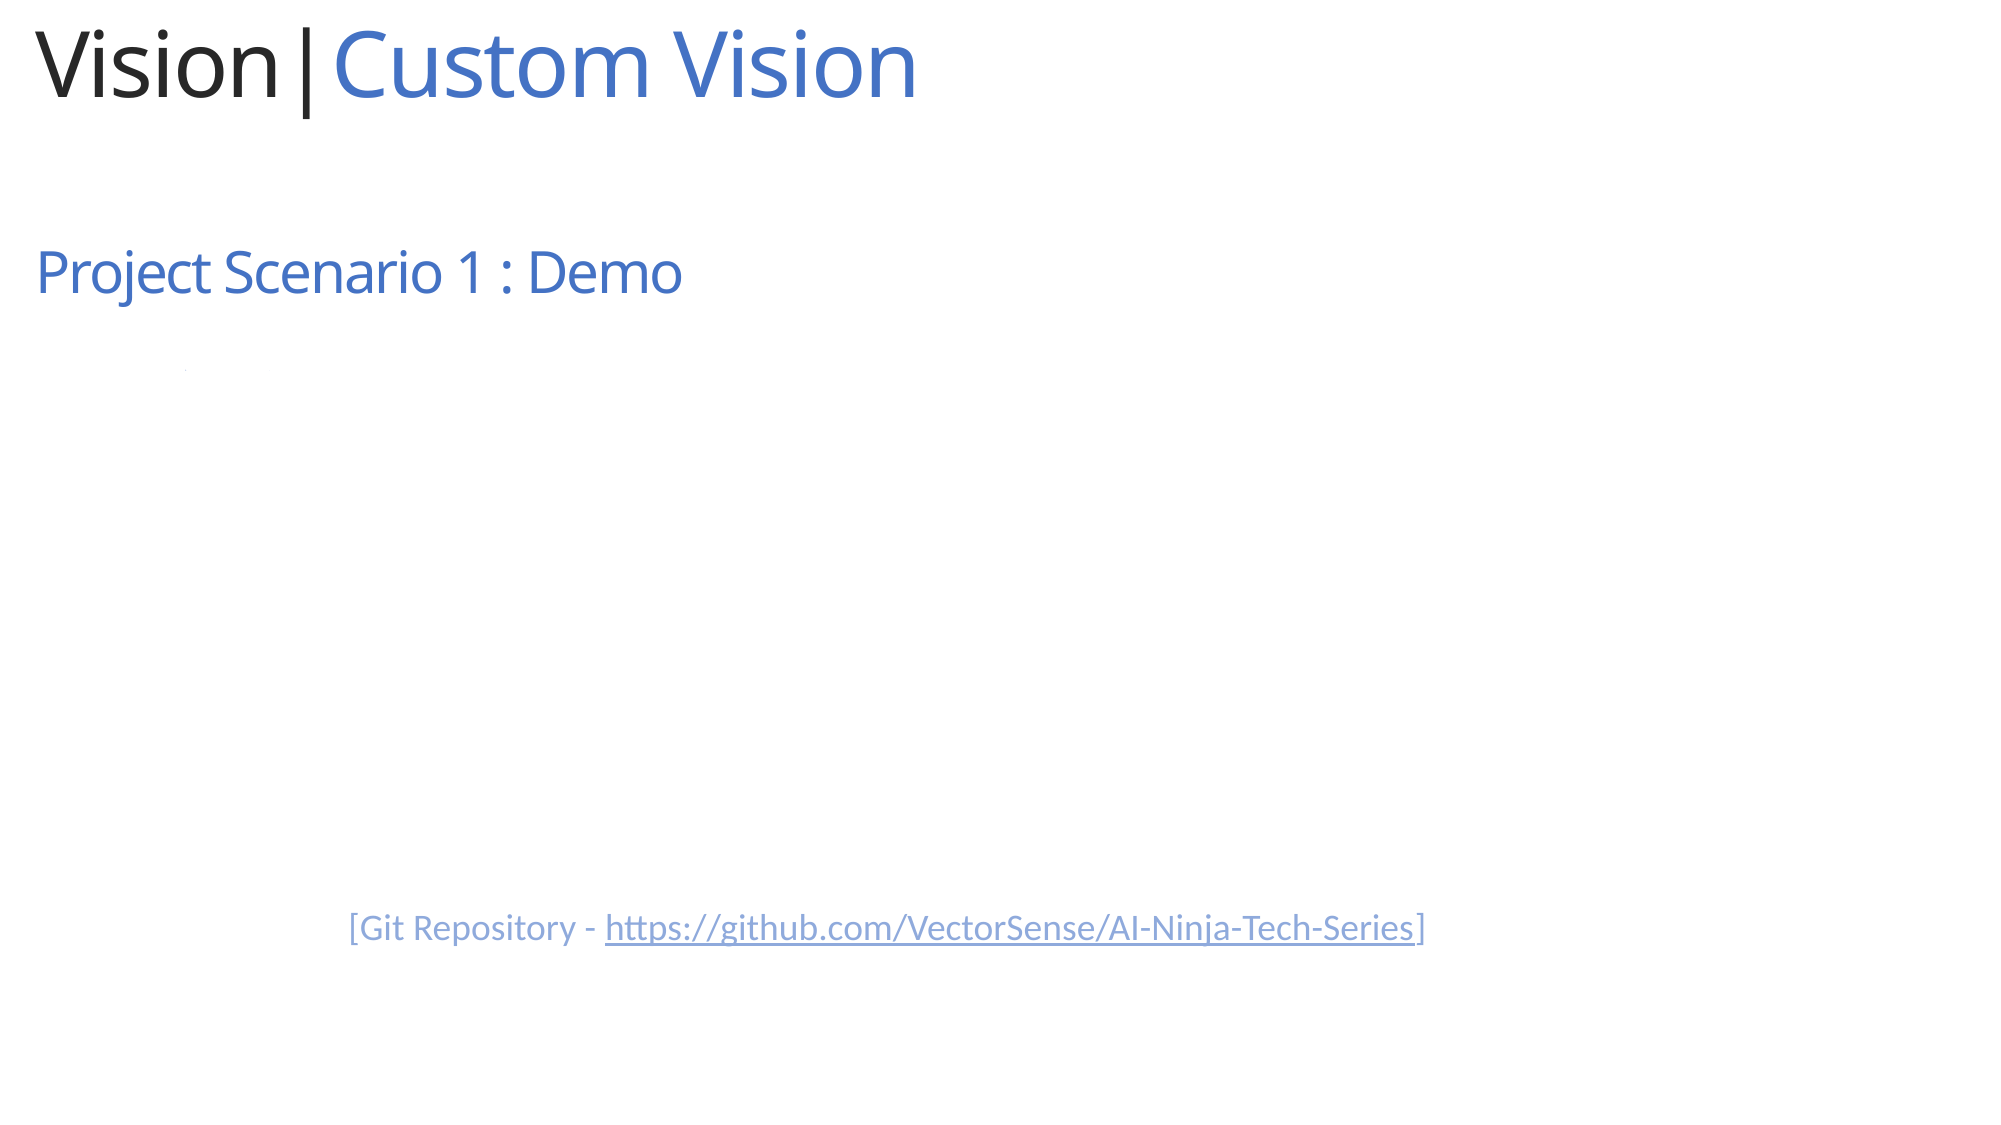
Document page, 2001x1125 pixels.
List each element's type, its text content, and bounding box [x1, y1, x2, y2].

text_box [Git Repository - https://github.com/VectorSense/AI-Ninja-Tech-Series] [324, 895, 1575, 956]
text_box Vision|Custom Vision Project Scenario 1 : Demo . [20, 11, 1937, 1049]
